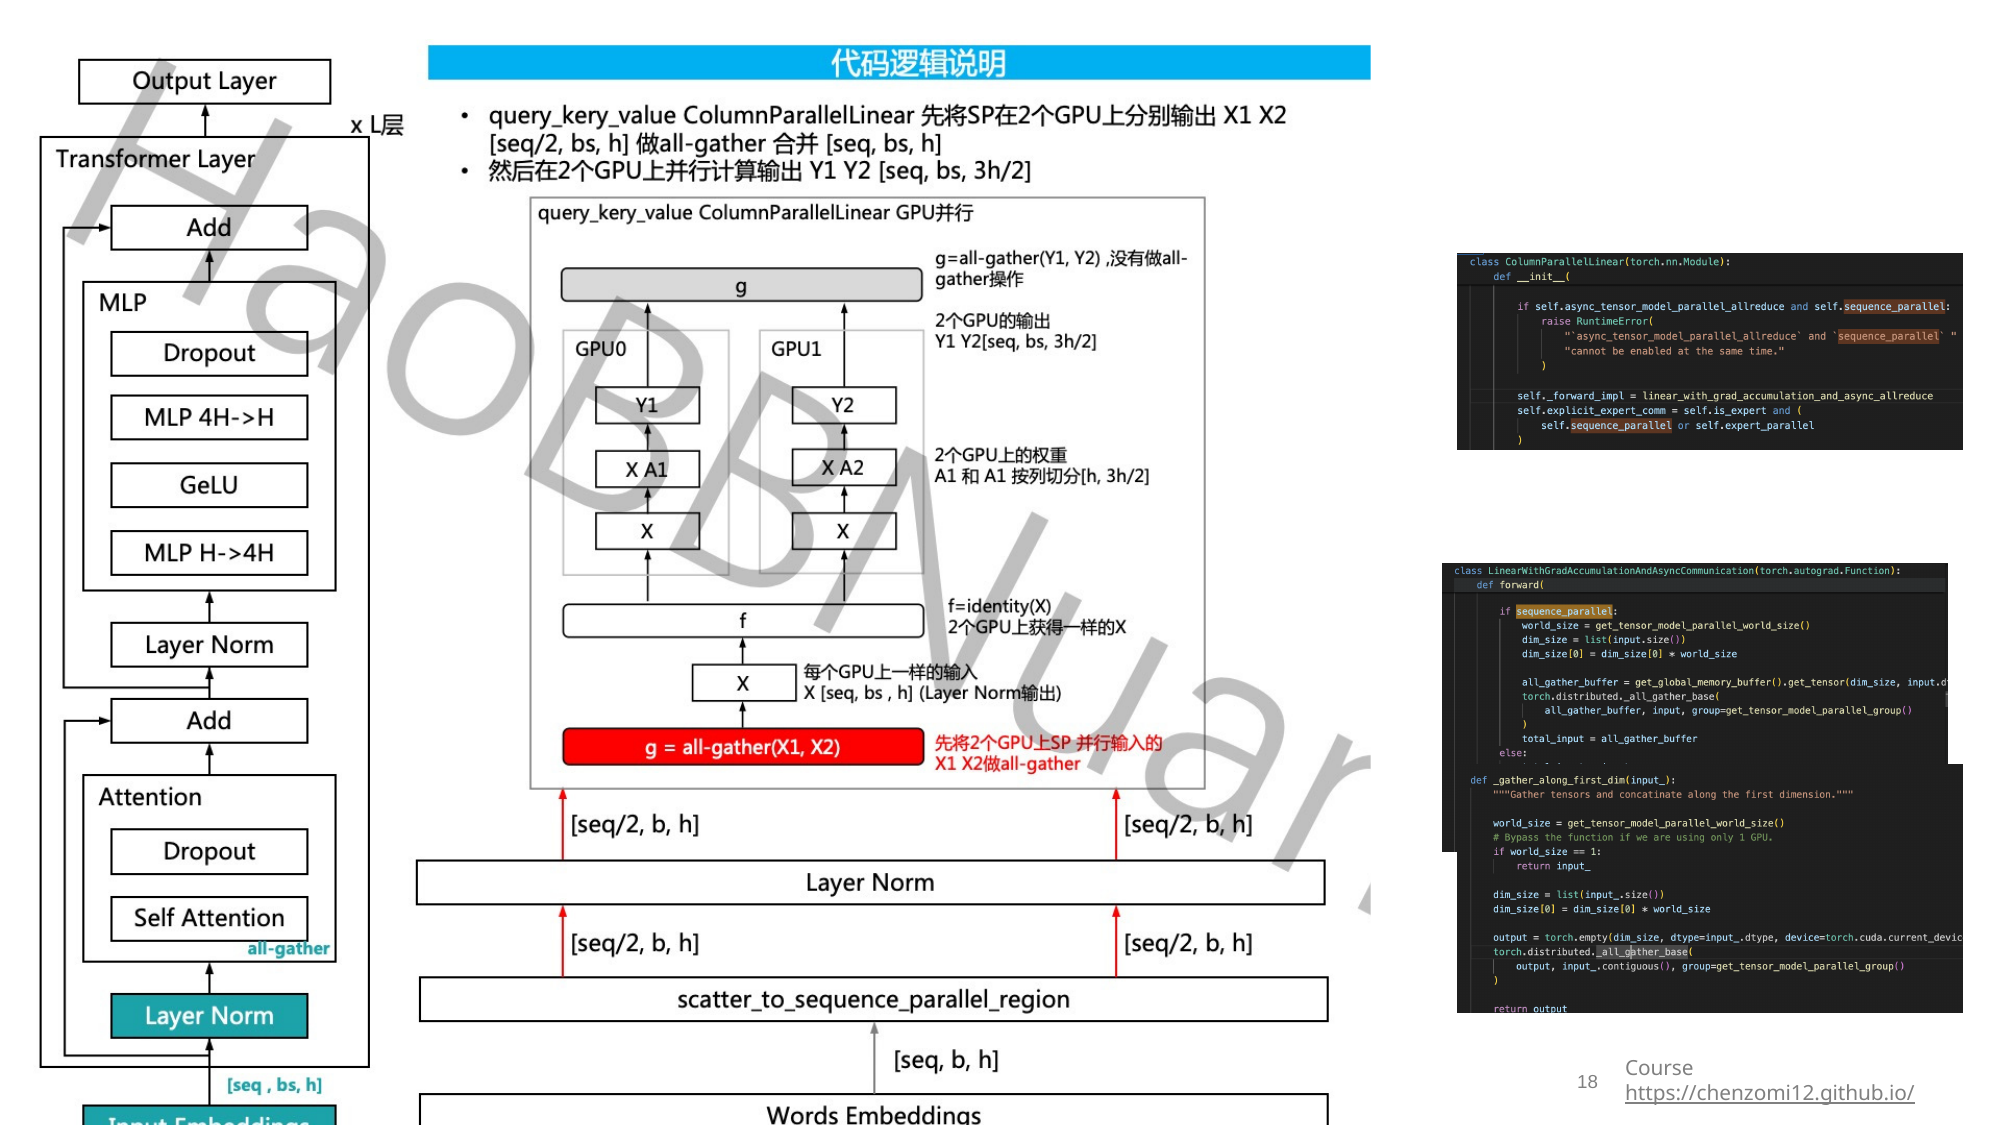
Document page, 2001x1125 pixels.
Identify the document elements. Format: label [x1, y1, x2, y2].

picture [1441, 563, 1963, 1013]
picture [0, 39, 1371, 1125]
picture [1456, 253, 1963, 450]
